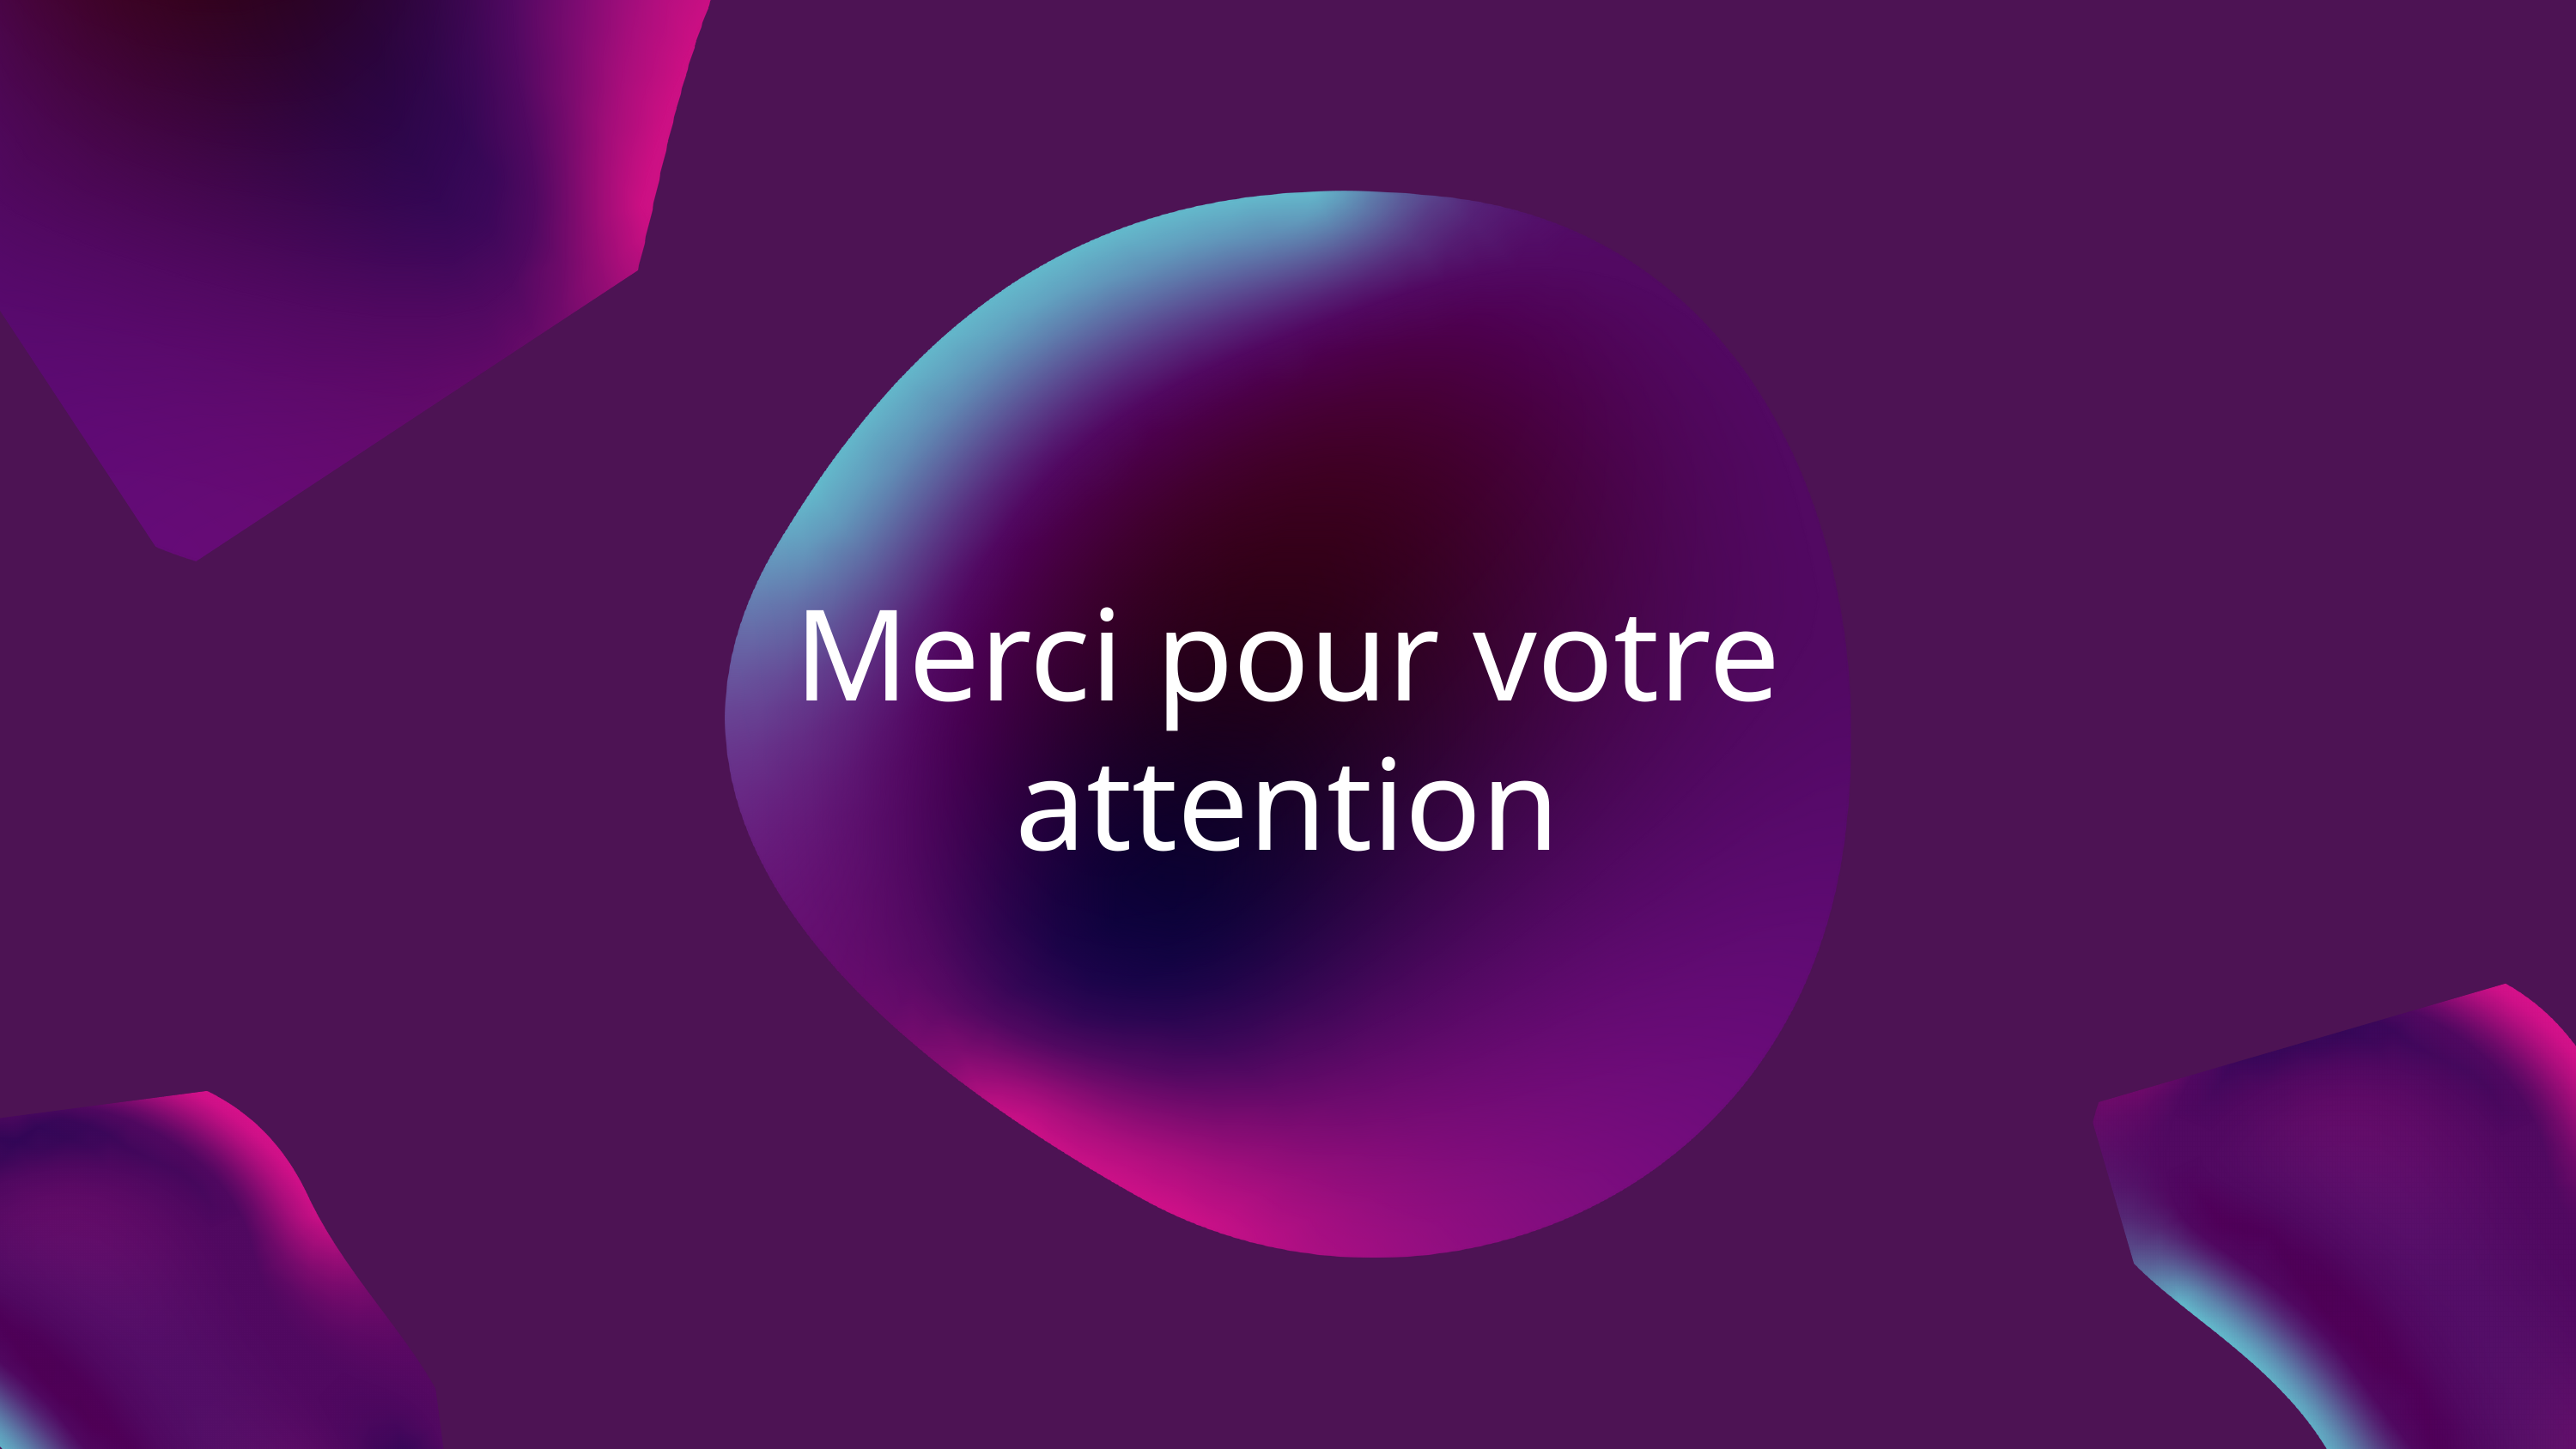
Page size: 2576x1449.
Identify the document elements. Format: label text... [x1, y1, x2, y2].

text_box Merci pour votre attention [544, 576, 2032, 876]
text_box [0, 1066, 444, 1449]
text_box [725, 876, 1851, 1258]
text_box [0, 0, 943, 576]
text_box [2087, 962, 2576, 1449]
text_box [725, 191, 1851, 576]
